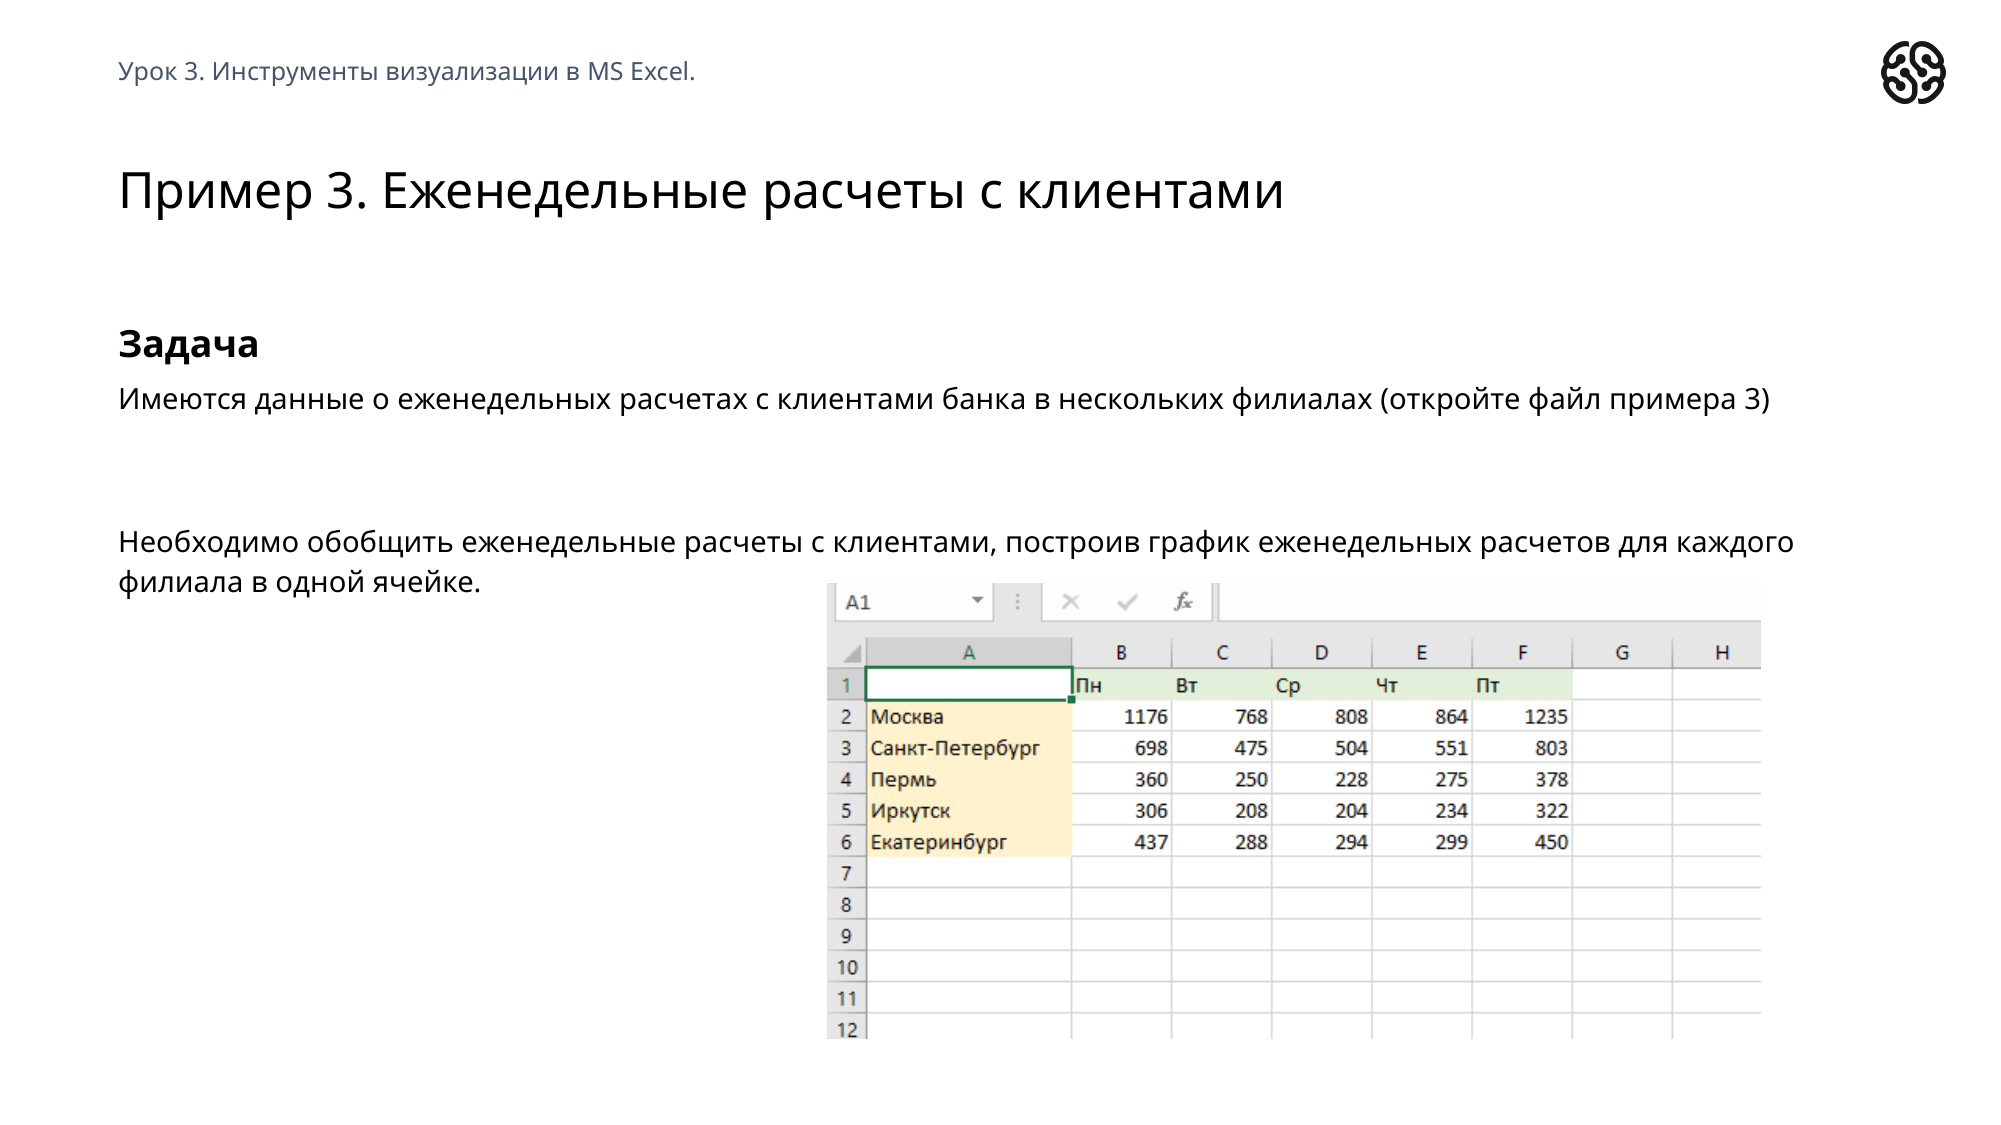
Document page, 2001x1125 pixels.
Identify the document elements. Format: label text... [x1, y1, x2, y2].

picture [827, 583, 1761, 1039]
picture [1881, 40, 1946, 105]
subtitle Урок 3. Инструменты визуализации в MS Excel. [118, 33, 1422, 112]
title Пример 3. Еженедельные расчеты с клиентами [118, 157, 1882, 347]
subtitle Задача Имеются данные о еженедельных расчетах с клиентами банка в нескольких филиалах (откройте файл примера 3) Необходимо обобщить еженедельные расчеты с клиентами, построив график еженедельных расчетов для каждого филиала в одной ячейке. [118, 347, 1809, 1022]
